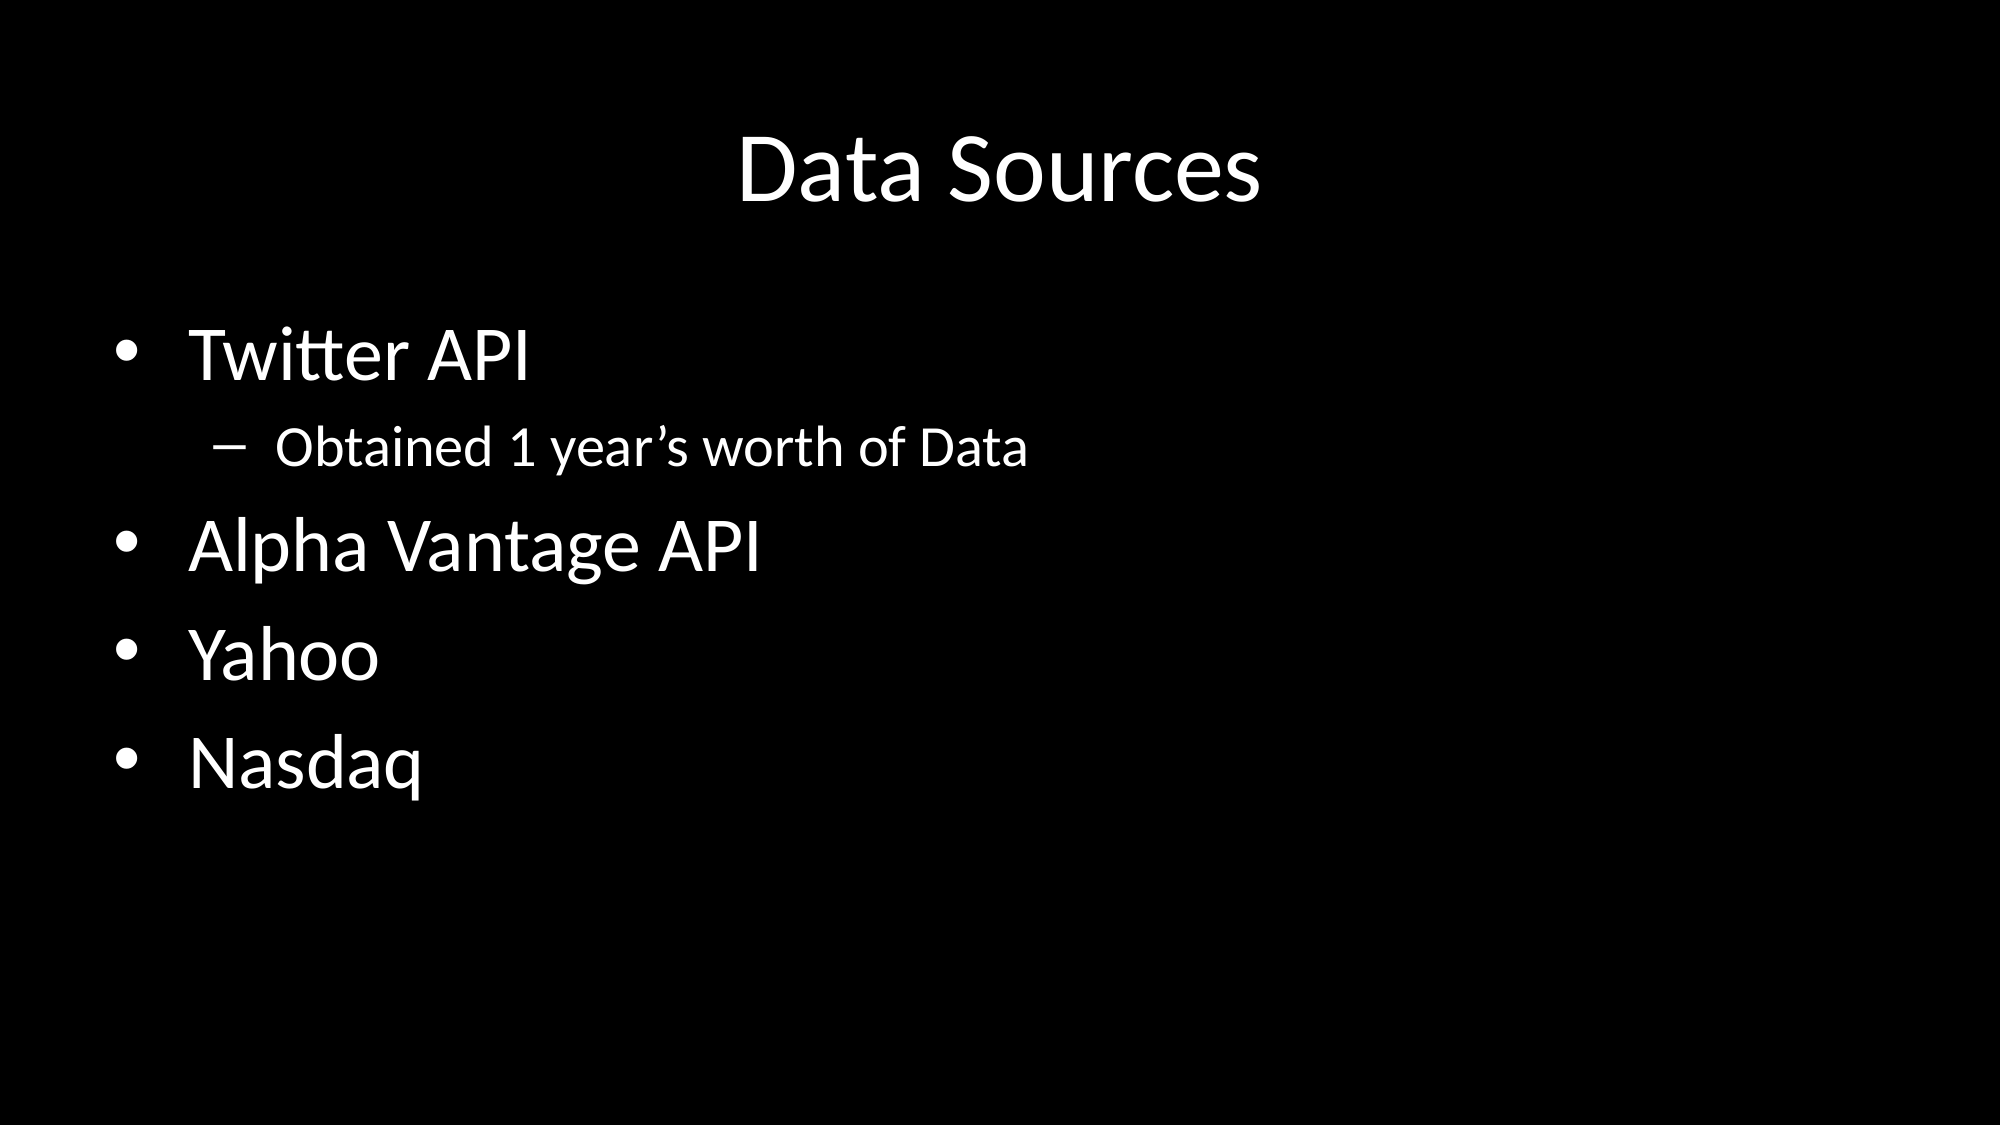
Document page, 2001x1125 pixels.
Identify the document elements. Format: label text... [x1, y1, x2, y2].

list Twitter API Obtained 1 year’s worth of Data Alpha Vantage API Yahoo Nasdaq [98, 295, 1902, 1064]
title Data Sources [98, 61, 1902, 262]
